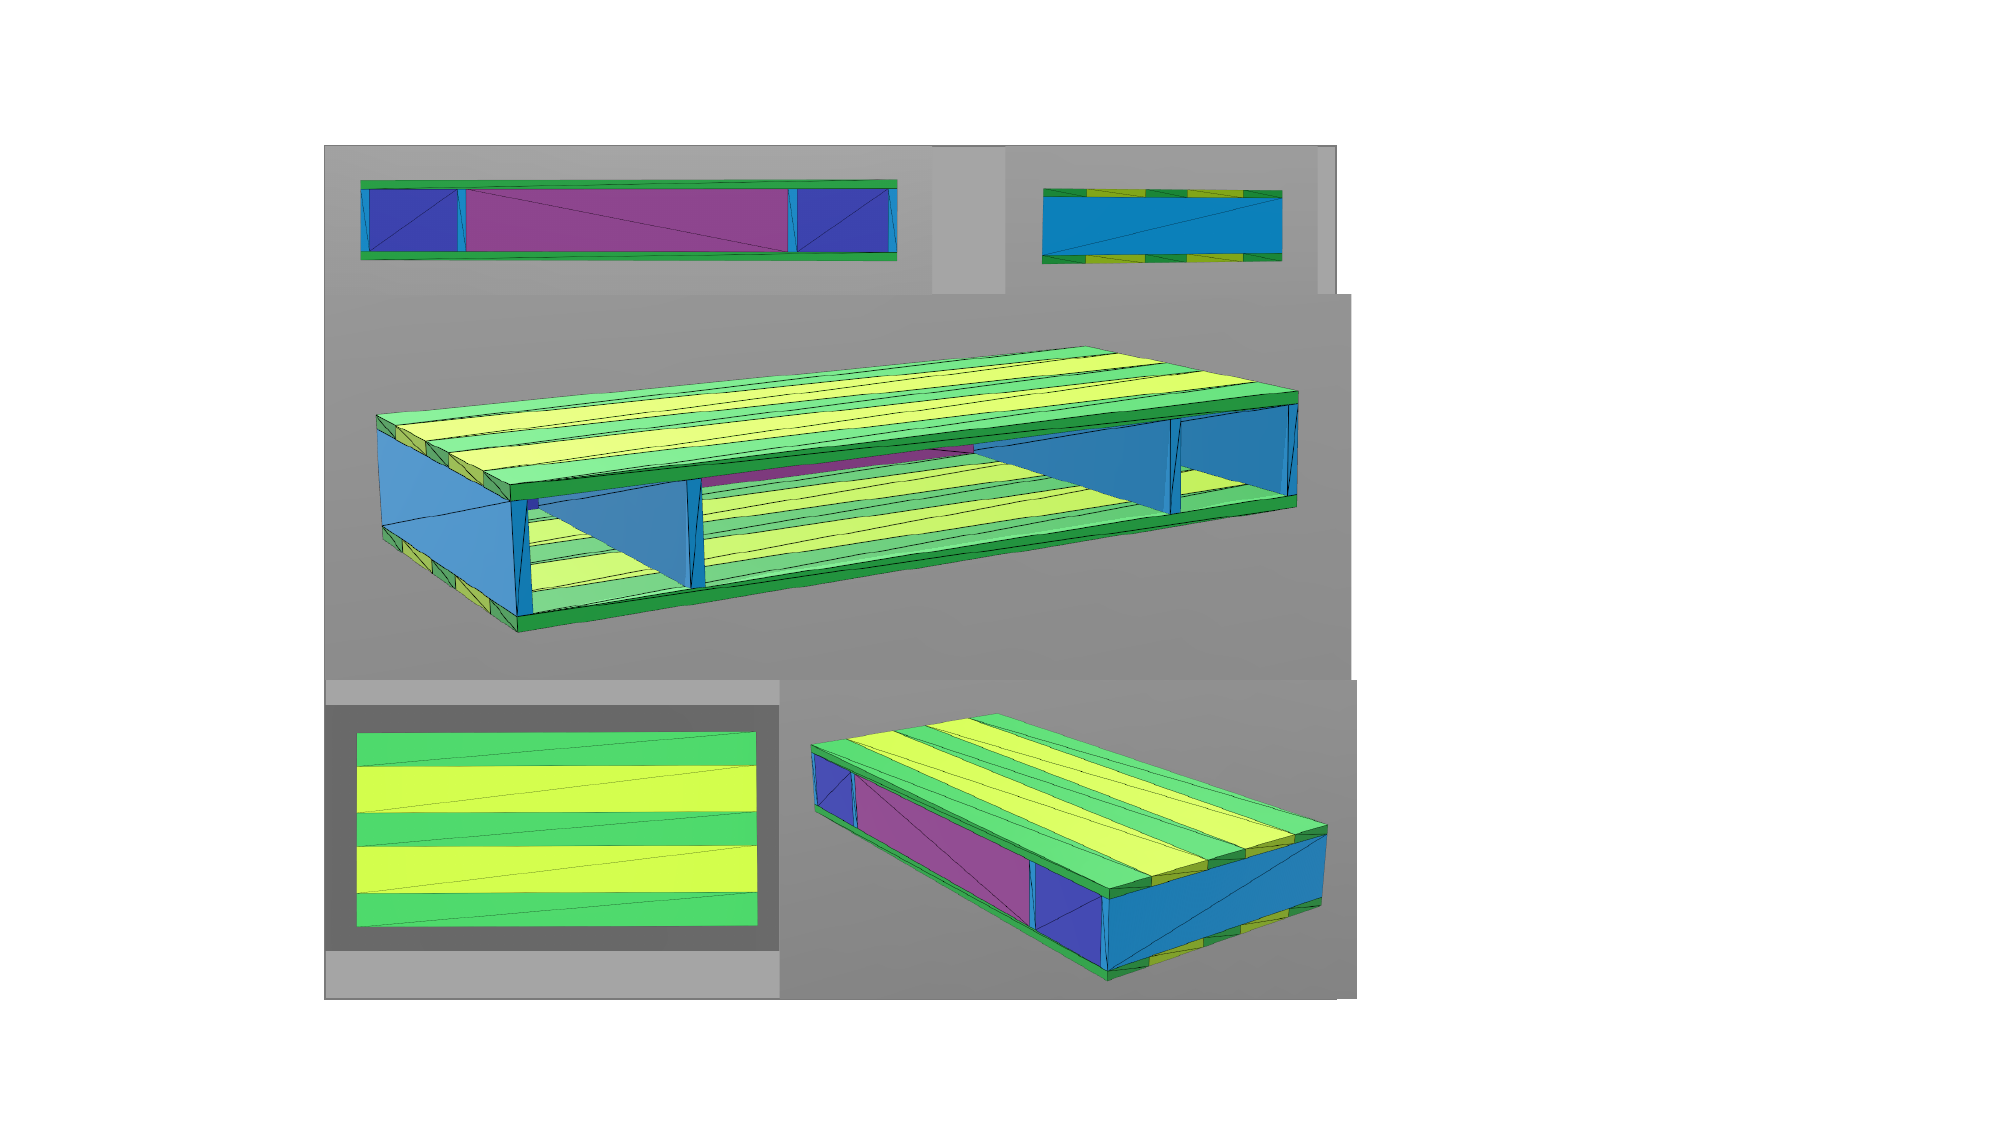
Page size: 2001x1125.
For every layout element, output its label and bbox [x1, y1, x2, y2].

text_box [325, 146, 1357, 999]
